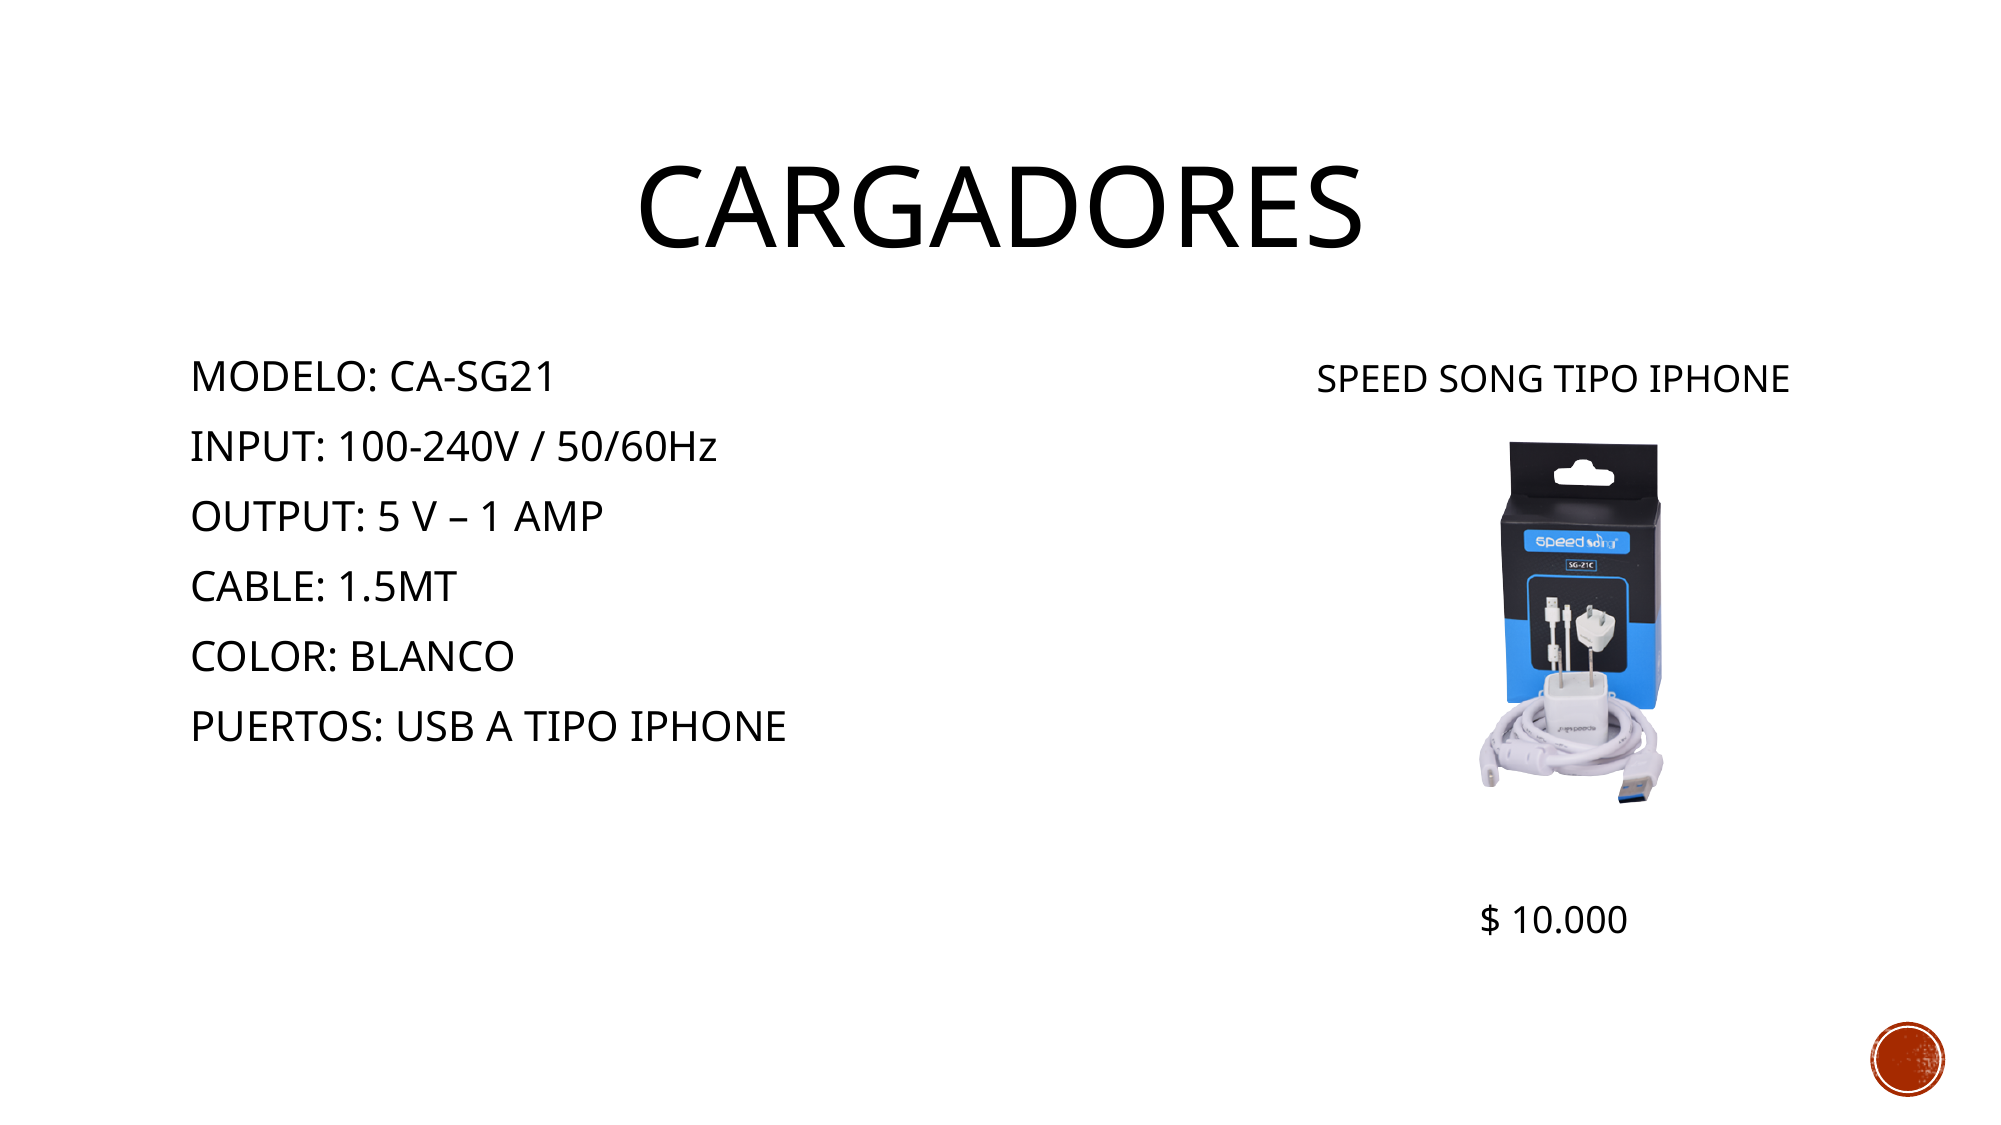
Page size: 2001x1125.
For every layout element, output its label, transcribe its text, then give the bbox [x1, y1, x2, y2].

list MODELO: CA-SG21 INPUT: 100-240V / 50/60Hz OUTPUT: 5 V – 1 AMP CABLE: 1.5MT COLOR: BLANCO PUERTOS: USB A TIPO IPHONE [175, 348, 911, 1013]
text_box $ 10.000 [1464, 888, 1644, 949]
title CARGADORES [175, 79, 1826, 344]
text_box SPEED SONG TIPO IPHONE [1301, 347, 1806, 408]
picture [1360, 413, 1782, 834]
